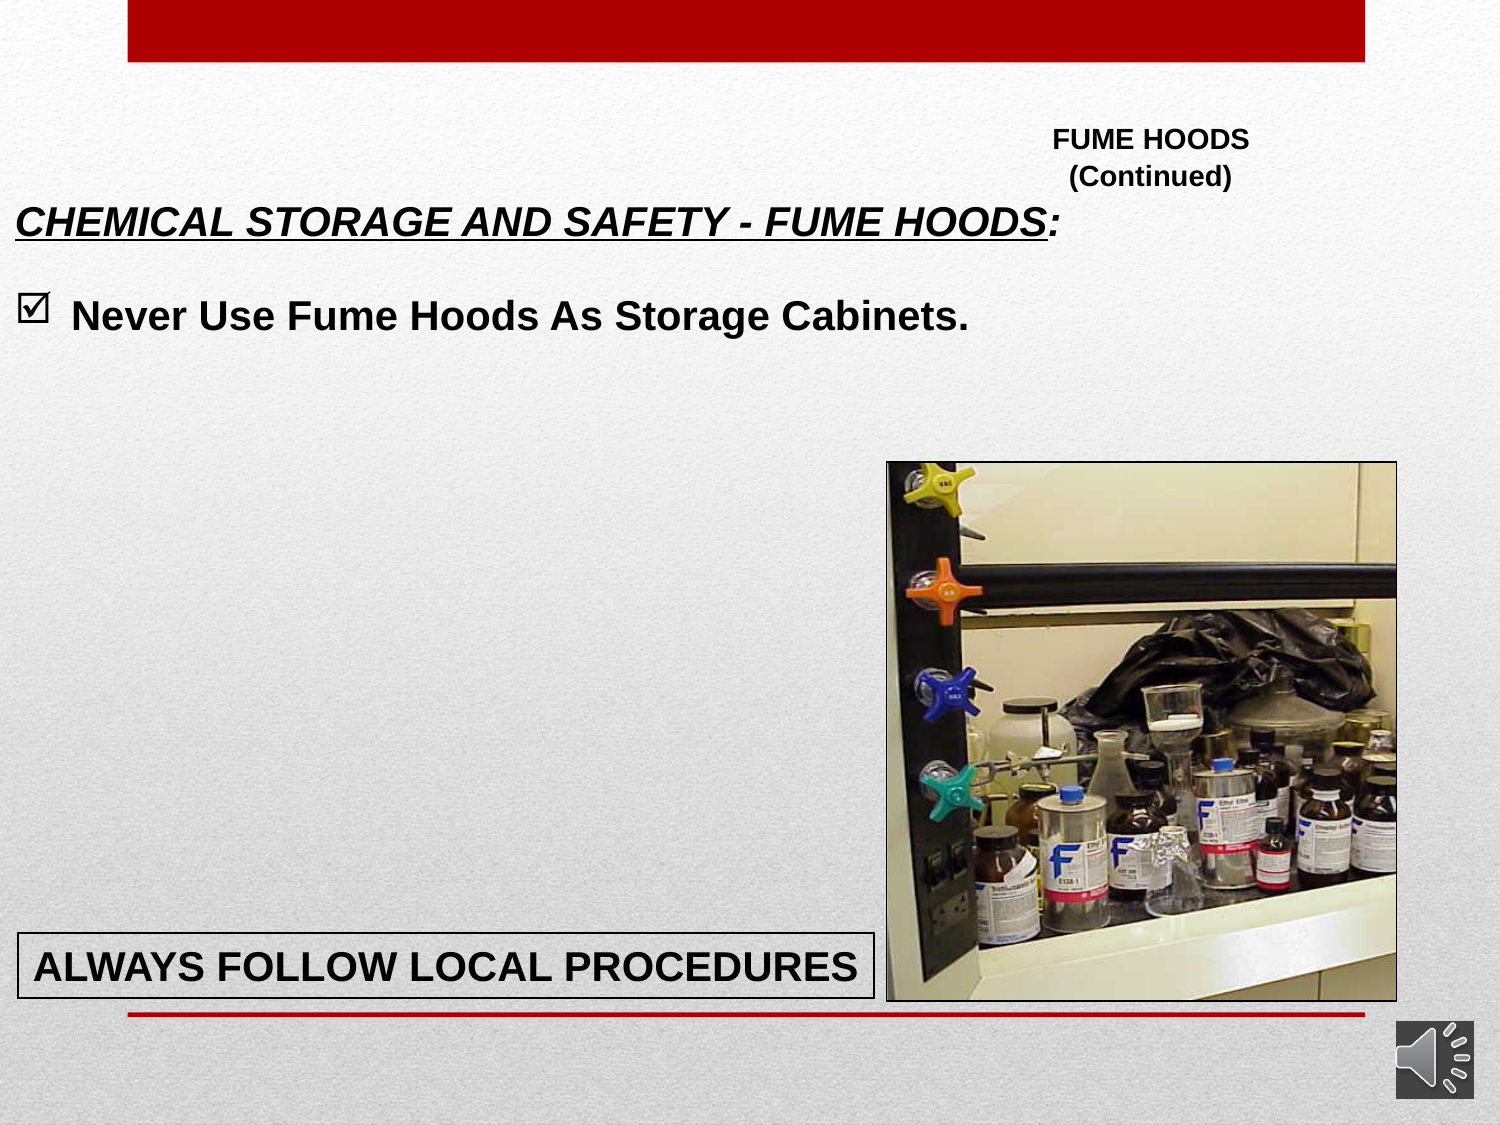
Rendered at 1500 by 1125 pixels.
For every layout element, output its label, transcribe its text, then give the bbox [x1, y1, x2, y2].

text_box CHEMICAL STORAGE AND SAFETY - FUME HOODS: [0, 187, 1184, 252]
text_box Never Use Fume Hoods As Storage Cabinets. [0, 281, 1200, 369]
picture [1394, 1019, 1476, 1101]
text_box FUME HOODS [1037, 112, 1265, 163]
picture [886, 461, 1397, 1001]
text_box ALWAYS FOLLOW LOCAL PROCEDURES [18, 932, 874, 998]
text_box (Continued) [1054, 163, 1248, 235]
